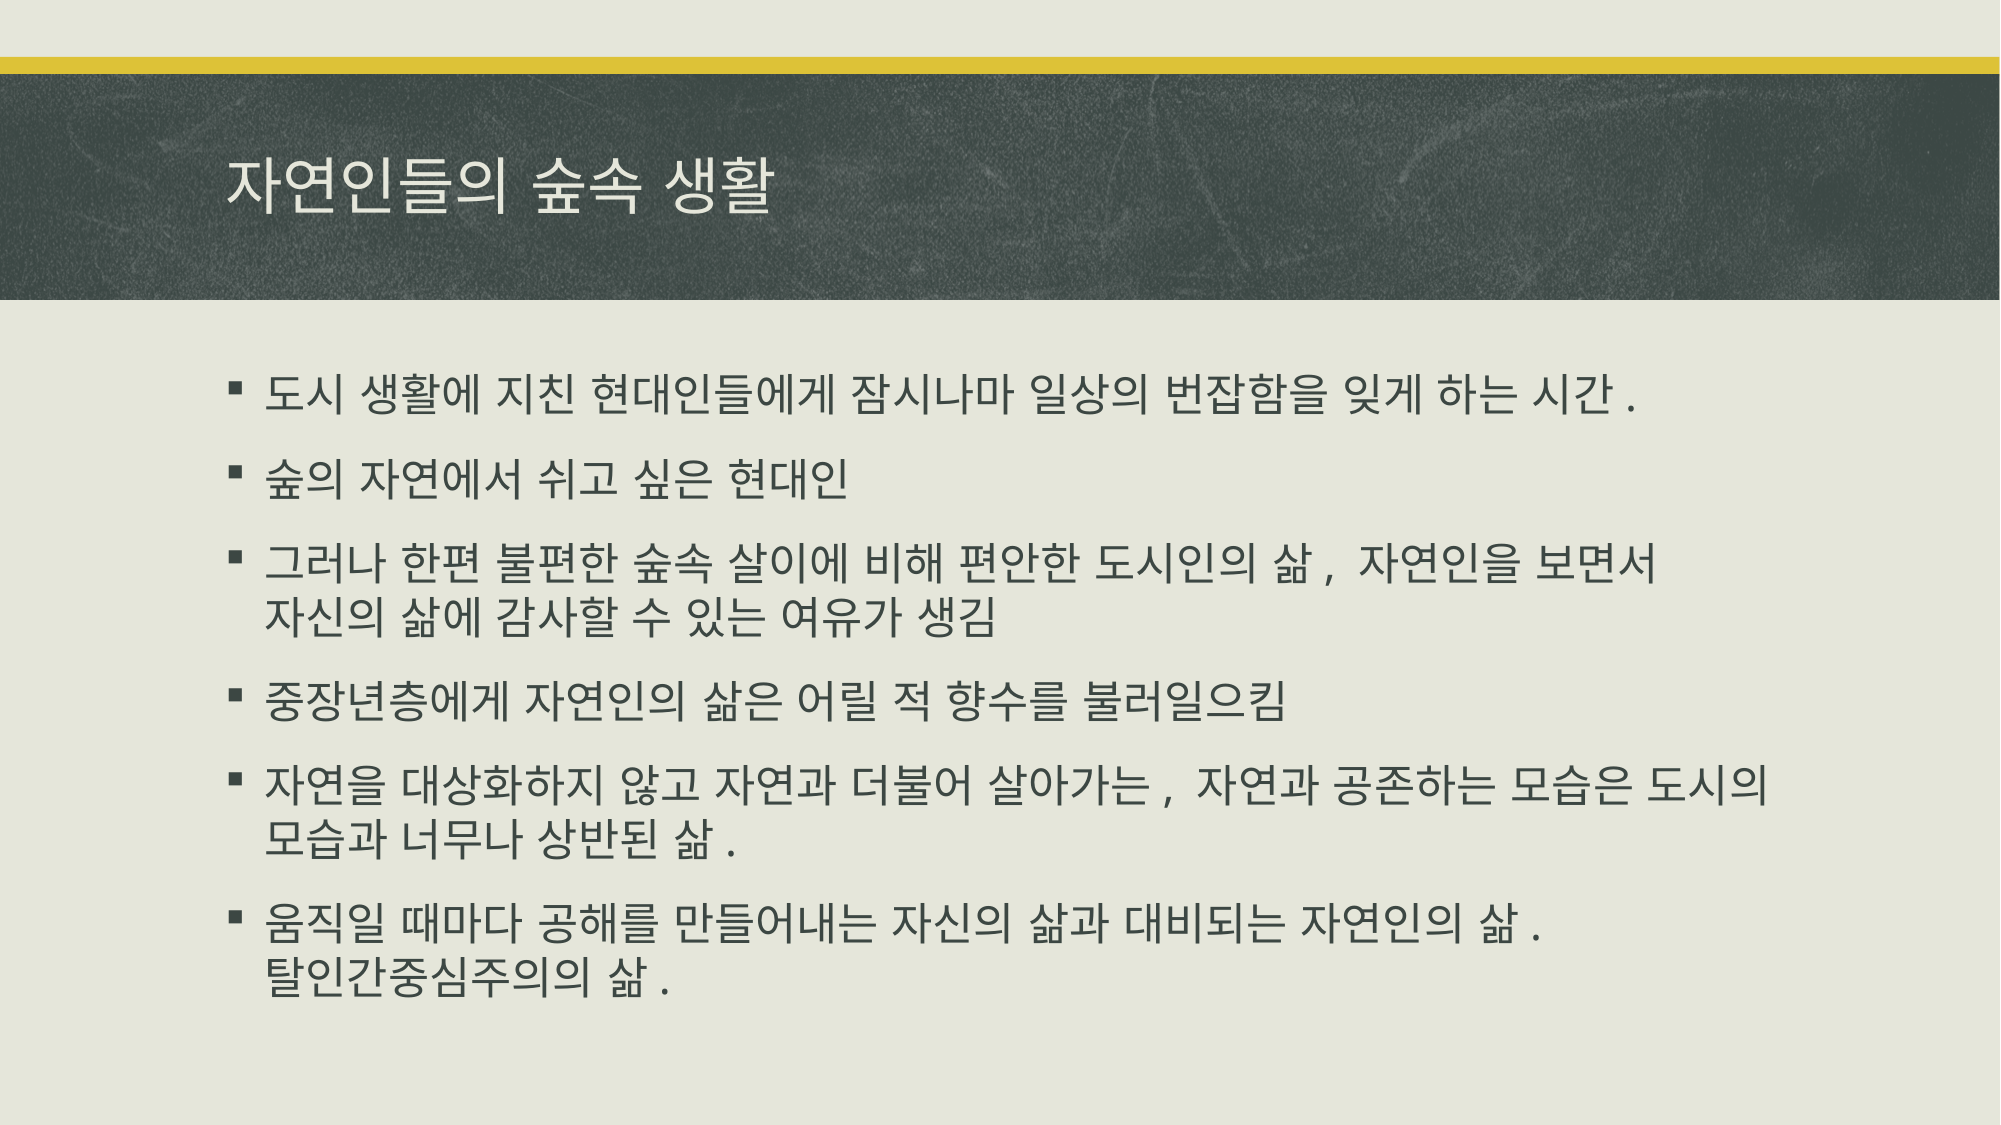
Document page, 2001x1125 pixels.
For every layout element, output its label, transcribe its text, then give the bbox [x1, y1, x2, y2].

list 도시 생활에 지친 현대인들에게 잠시나마 일상의 번잡함을 잊게 하는 시간. 숲의 자연에서 쉬고 싶은 현대인 그러나 한편 불편한 숲속 살이에 비해 편안한 도시인의 삶, 자연인을 보면서 자신의 삶에 감사할 수 있는 여유가 생김 중장년층에게 자연인의 삶은 어릴 적 향수를 불러일으킴 자연을 대상화하지 않고 자연과 더불어 살아가는, 자연과 공존하는 모습은 도시의 모습과 너무나 상반된 삶. 움직일 때마다 공해를 만들어내는 자신의 삶과 대비되는 자연인의 삶. 탈인간중심주의의 삶. [210, 359, 1790, 1014]
title 자연인들의 숲속 생활 [210, 76, 1790, 300]
picture [0, 74, 2000, 300]
